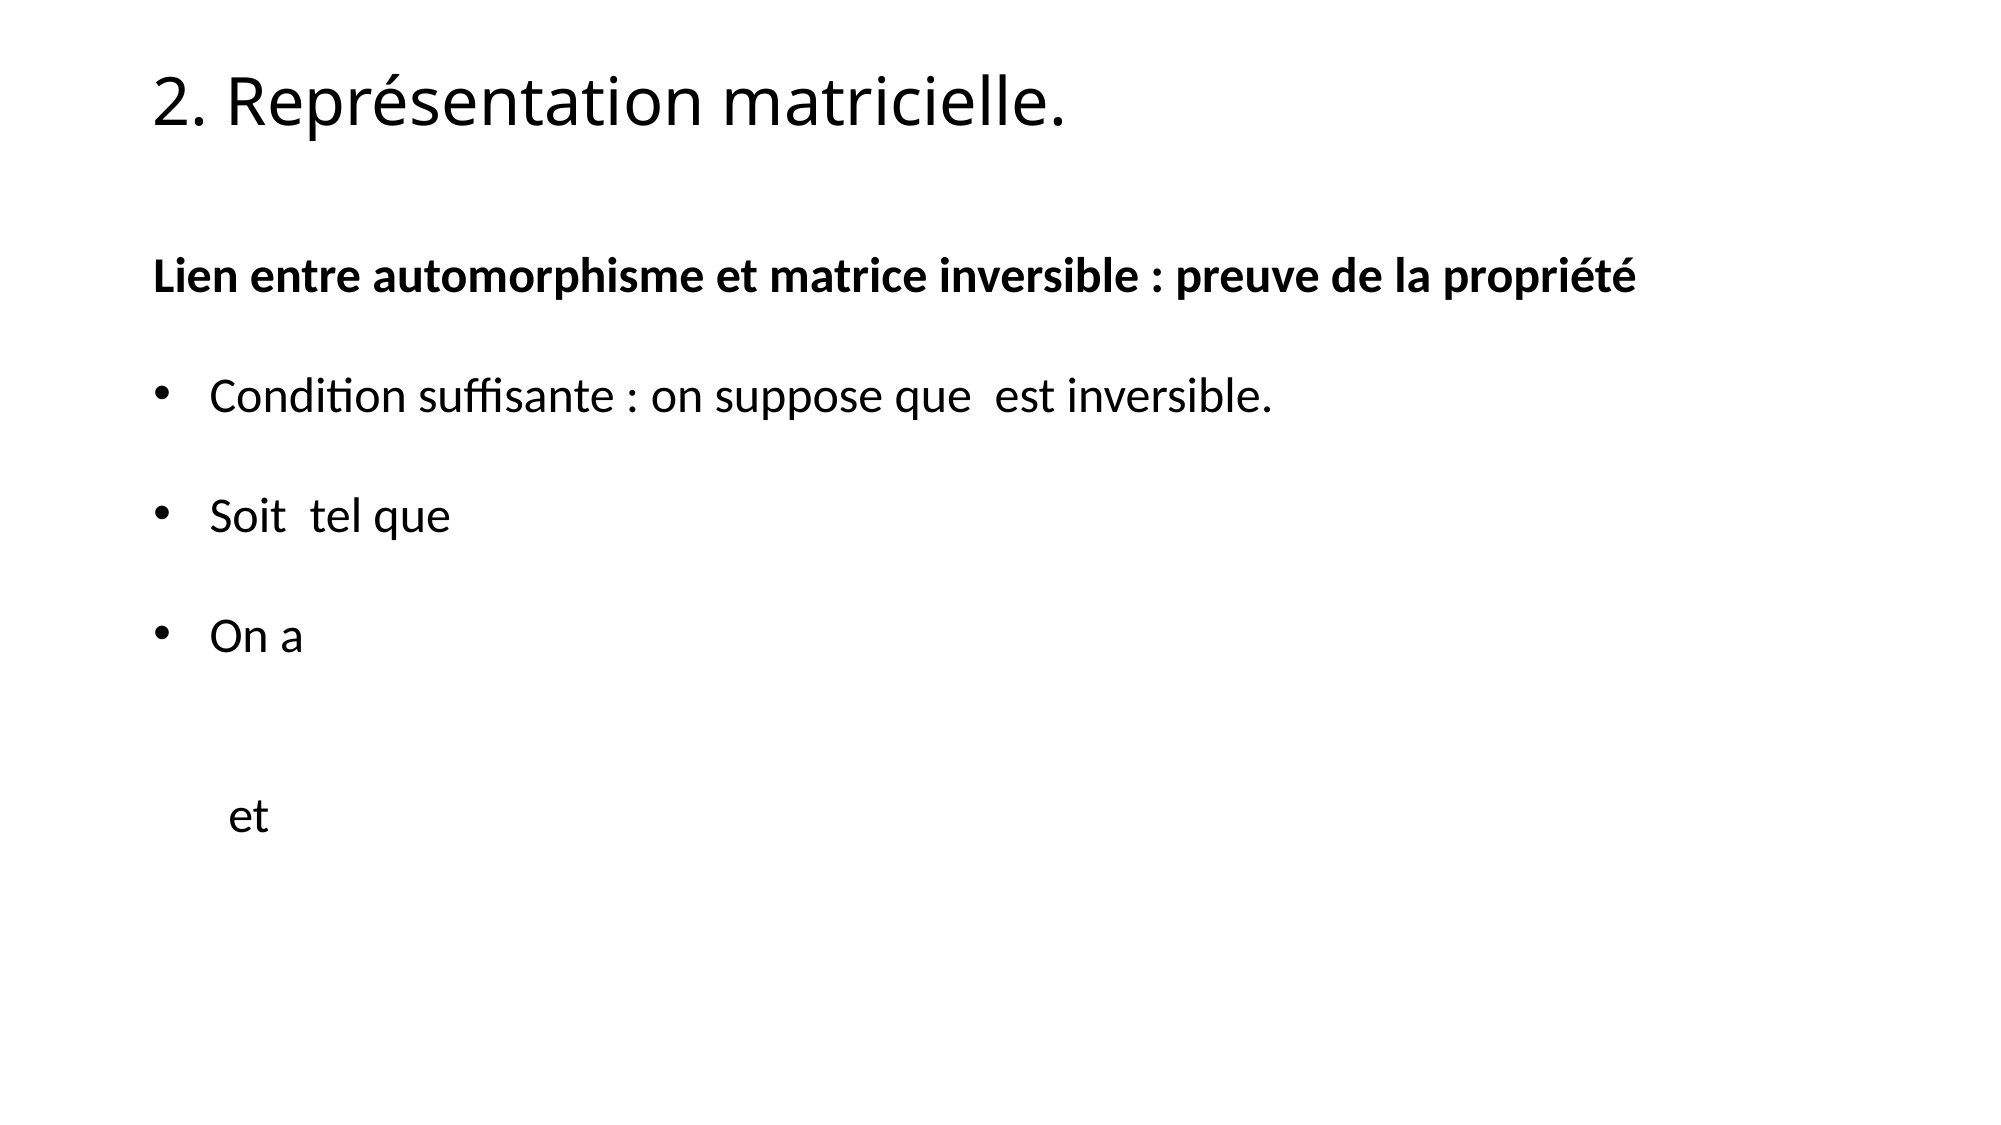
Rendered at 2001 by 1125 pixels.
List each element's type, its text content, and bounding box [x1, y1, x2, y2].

text_box 2. Représentation matricielle. [137, 59, 1863, 155]
